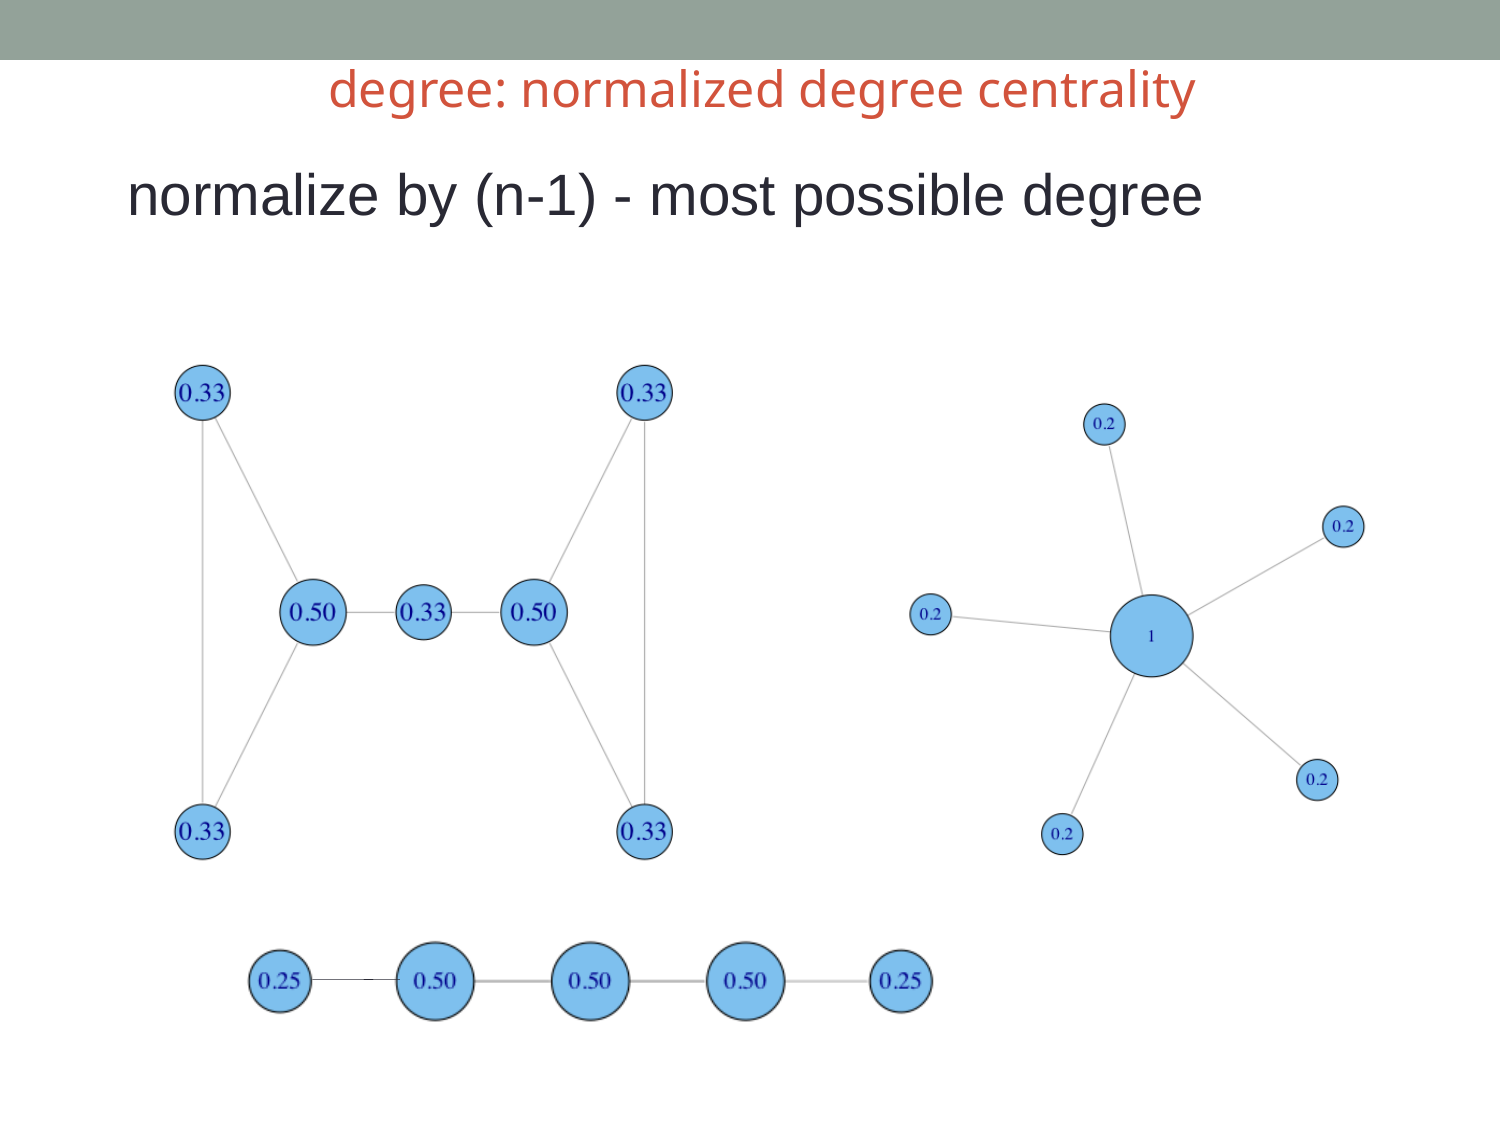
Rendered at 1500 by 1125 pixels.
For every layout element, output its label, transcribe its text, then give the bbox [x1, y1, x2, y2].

picture [162, 353, 688, 870]
text_box normalize by (n‐1) ‐ most possible degree [112, 149, 1401, 235]
text_box degree: normalized degree centrality [87, 37, 1438, 125]
picture [899, 381, 1381, 875]
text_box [212, 916, 954, 1038]
